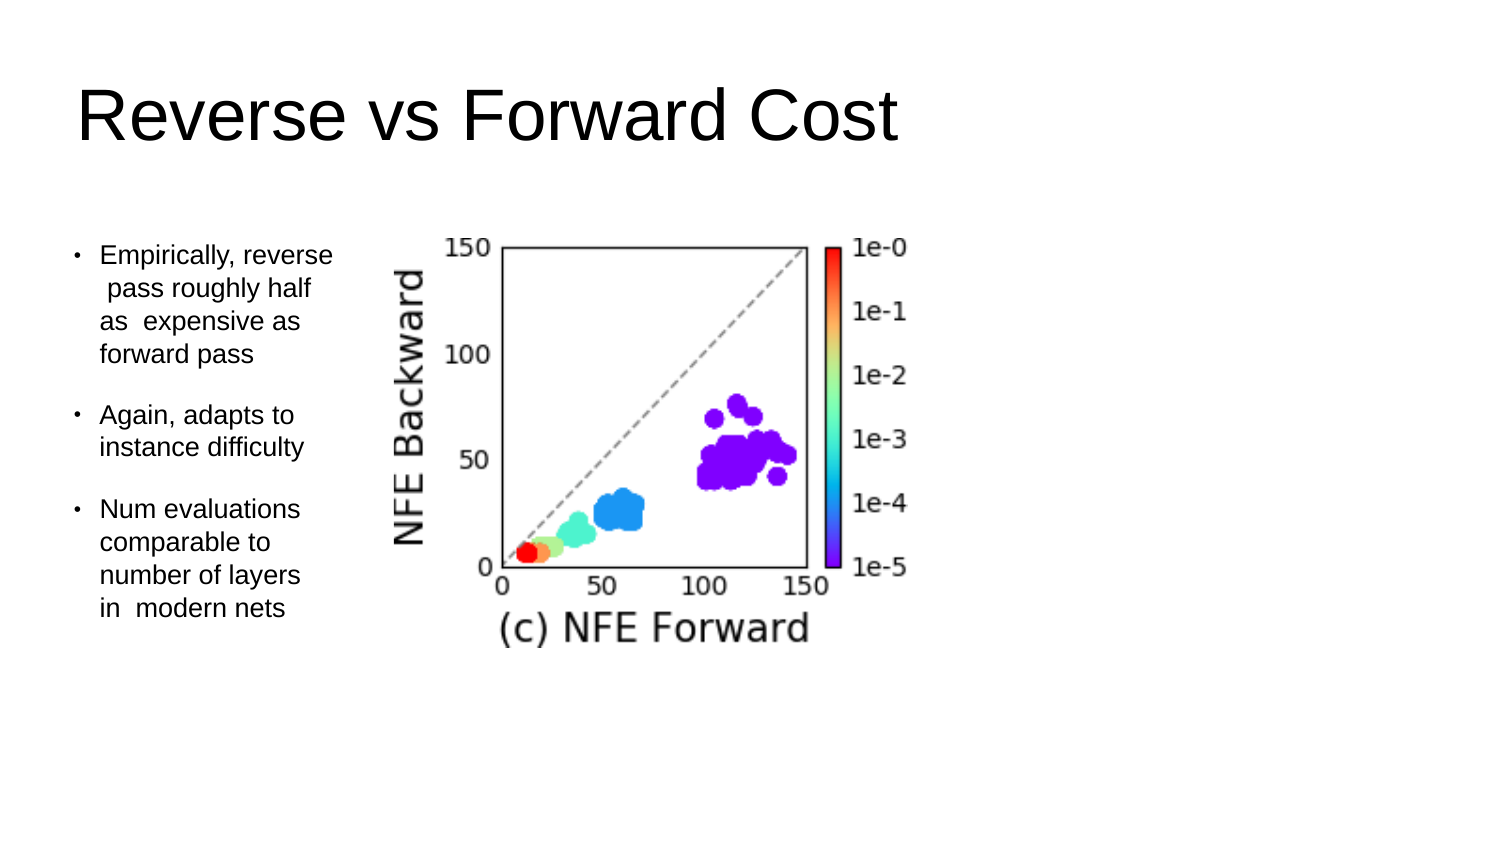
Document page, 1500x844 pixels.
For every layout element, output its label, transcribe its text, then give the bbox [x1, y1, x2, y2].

text_box • [73, 399, 86, 426]
text_box Again, adapts to instance difficulty [99, 396, 308, 462]
text_box Empirically, reverse pass roughly half as expensive as forward pass [99, 236, 340, 368]
text_box • [73, 240, 86, 266]
text_box • [73, 494, 86, 520]
title Reverse vs Forward Cost [76, 66, 1020, 156]
text_box [393, 238, 908, 648]
text_box Num evaluations comparable to number of layers in modern nets [99, 490, 329, 622]
